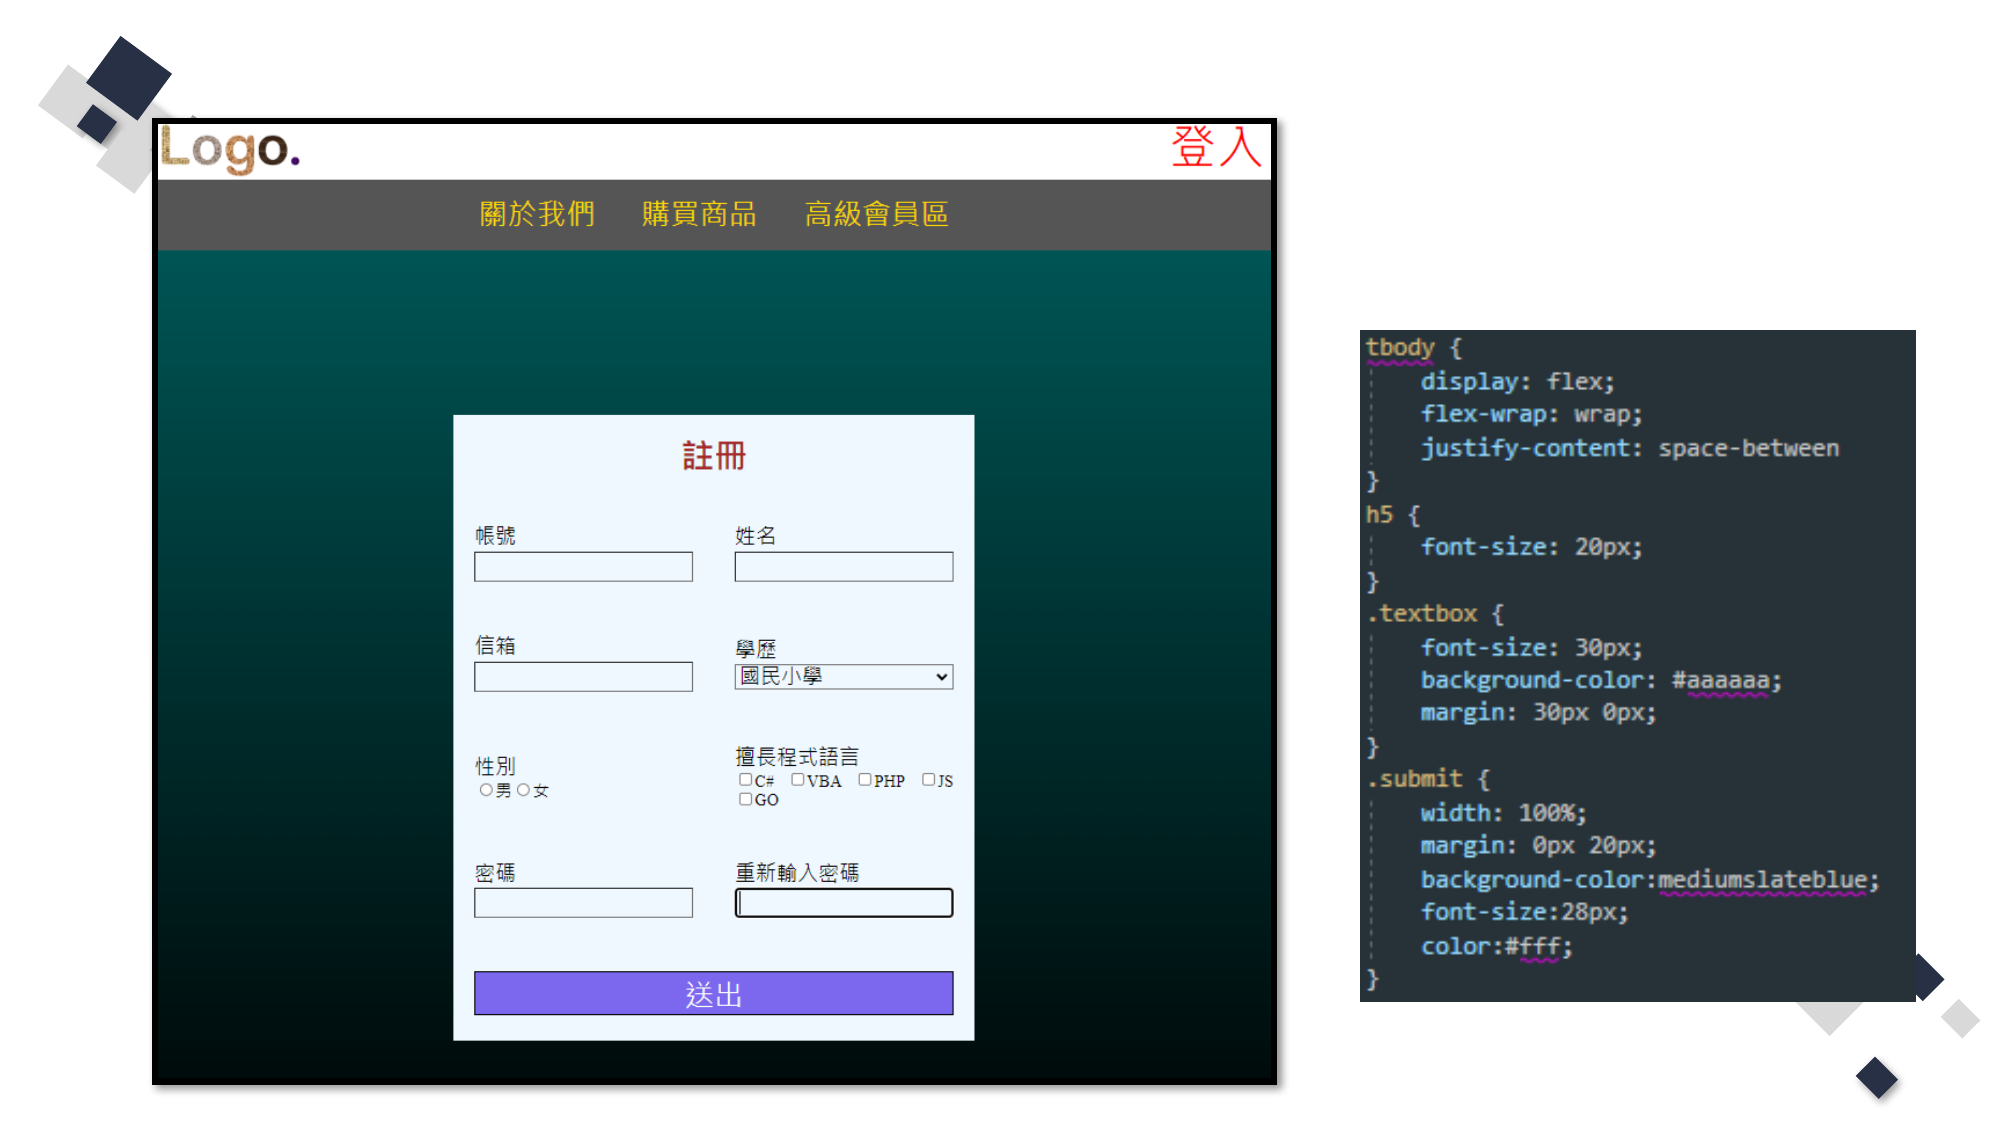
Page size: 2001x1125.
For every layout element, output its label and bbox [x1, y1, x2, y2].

picture [1360, 330, 1916, 1002]
picture [157, 123, 1271, 1079]
